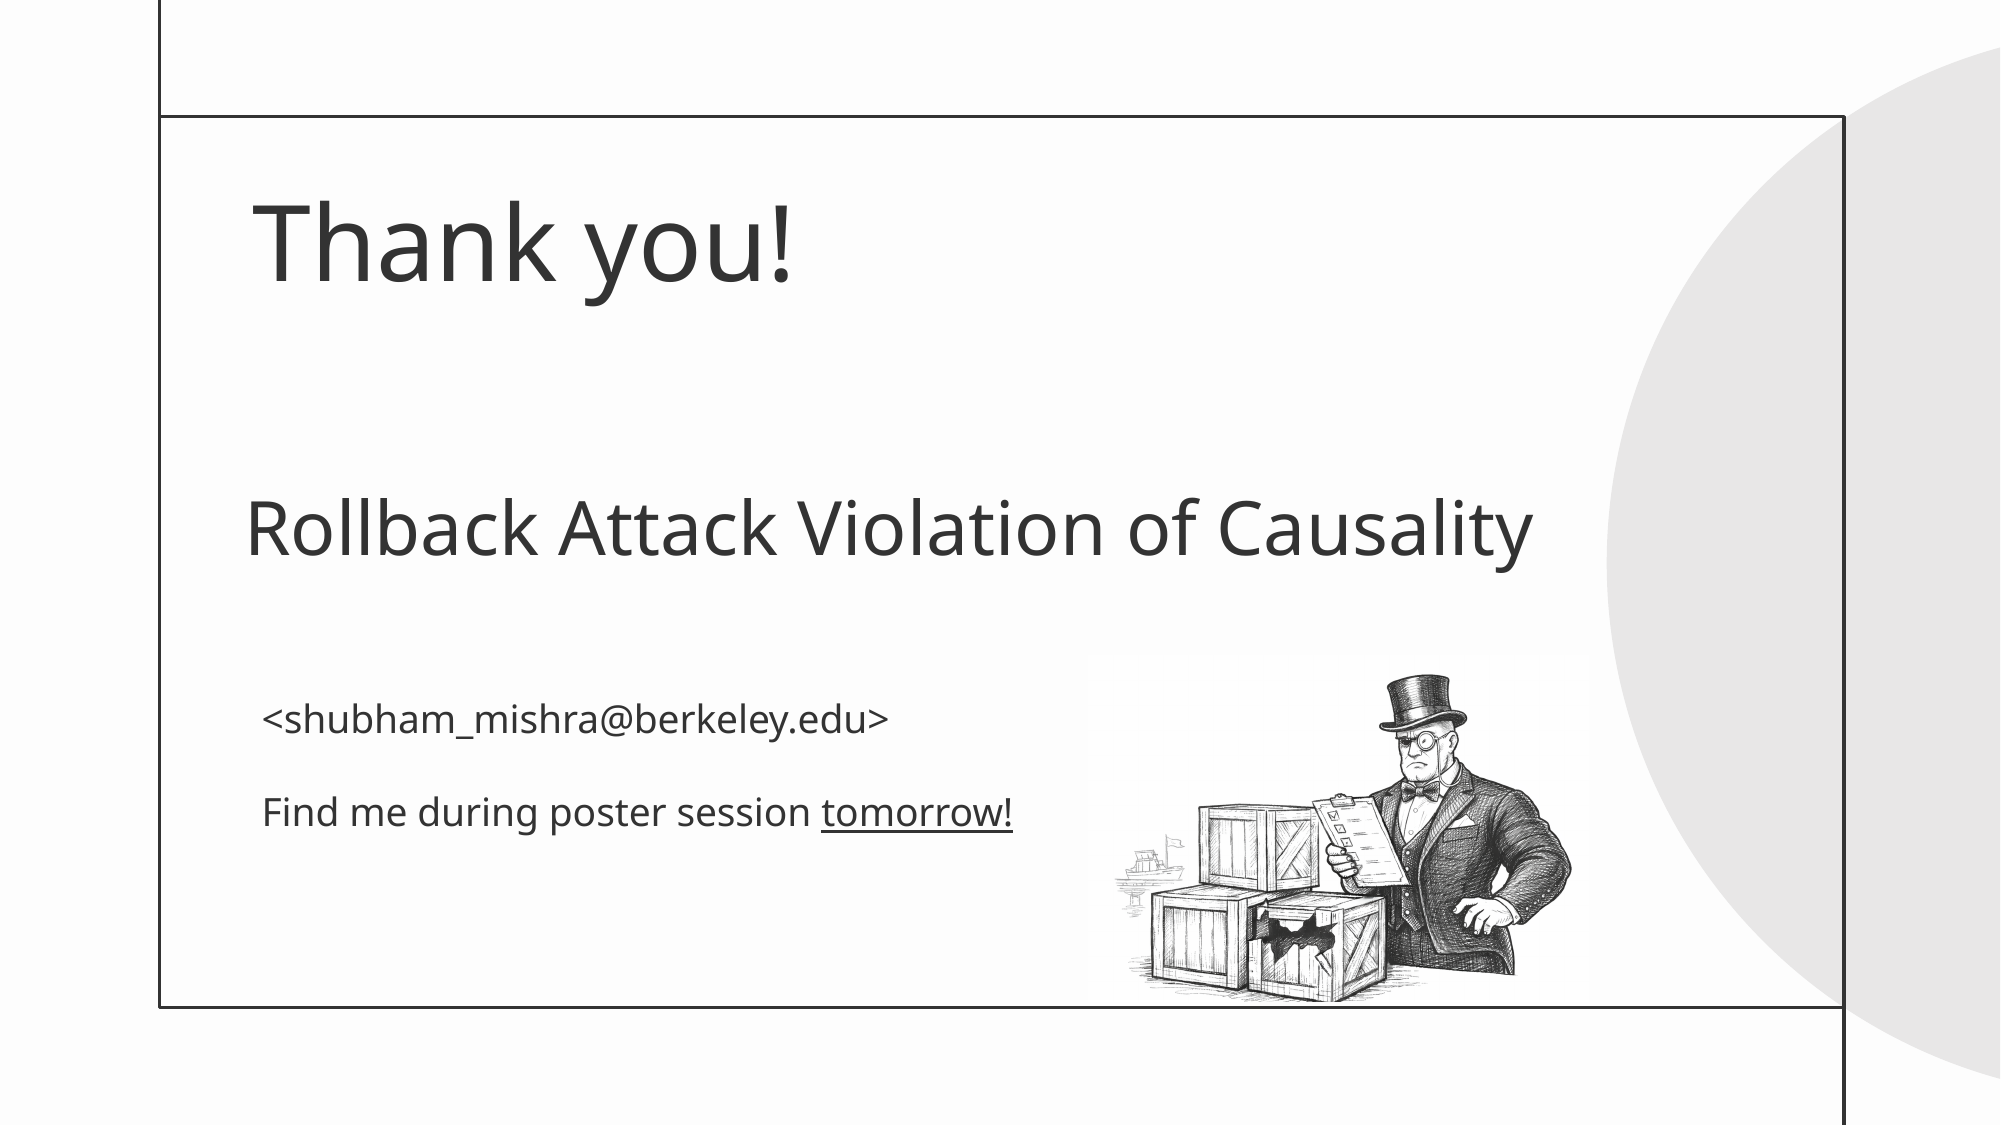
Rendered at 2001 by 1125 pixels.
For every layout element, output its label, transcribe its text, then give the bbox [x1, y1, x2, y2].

title Thank you! [237, 12, 1763, 318]
subtitle <shubham_mishra@berkeley.edu> Find me during poster session tomorrow! [223, 679, 1082, 961]
picture [1087, 655, 1590, 1002]
